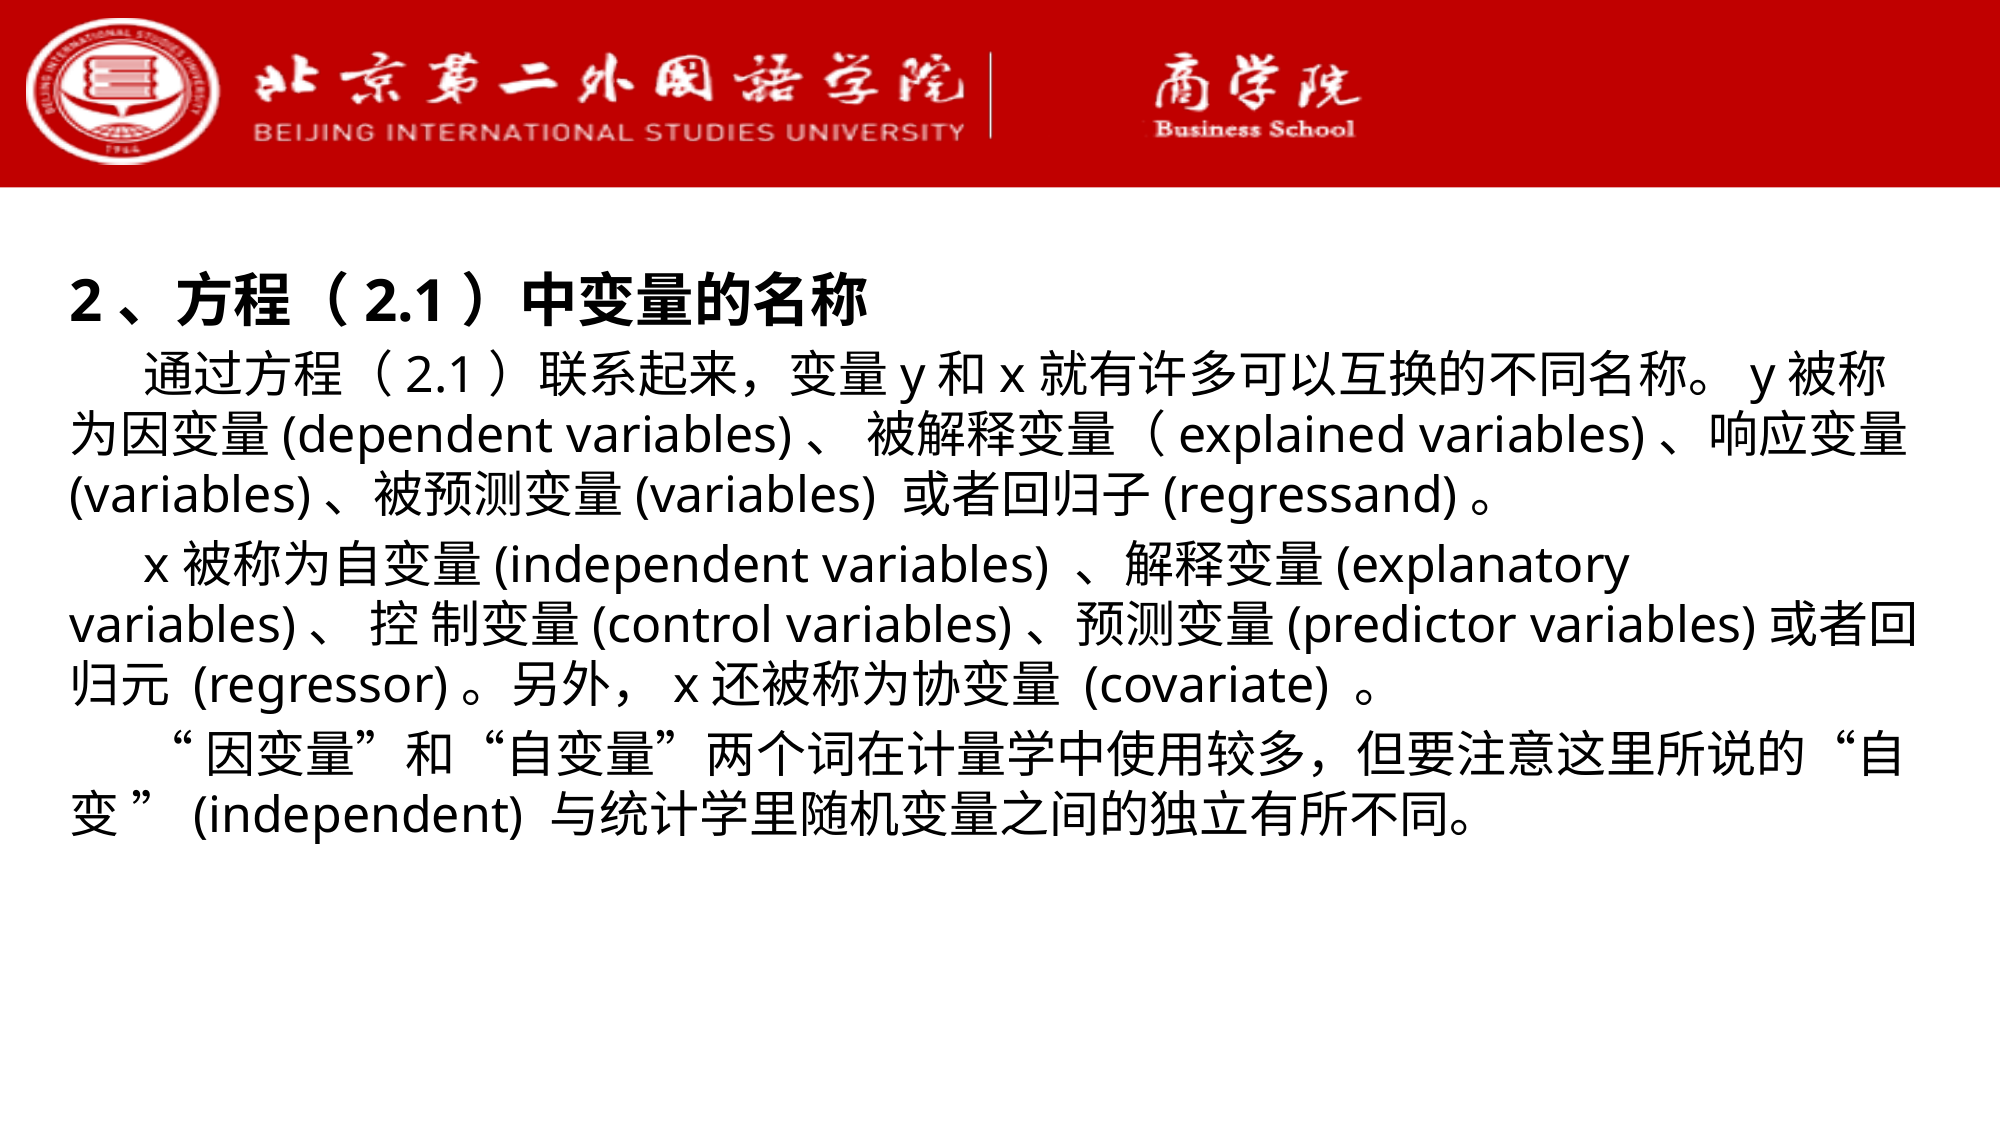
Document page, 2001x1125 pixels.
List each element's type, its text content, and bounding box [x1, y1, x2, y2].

picture [26, 18, 1693, 165]
list 2、方程（2.1）中变量的名称 通过方程（2.1）联系起来，变量y和x就有许多可以互换的不同名称。y被称为因变量(dependent variables)、 被解释变量（explained variables)、响应变量(variables)、被预测变量(variables) 或者回归子(regressand)。 x被称为自变量(independent variables) 、解释变量(explanatory variables)、 控 制变量(control variables)、预测变量(predictor variables)或者回归元 (regressor)。另外，x还被称为协变量 (covariate) 。 “因变量”和“自变量”两个词在计量学中使用较多，但要注意这里所说的“自变 ”(independent) 与统计学里随机变量之间的独立有所不同。 [55, 255, 1945, 958]
